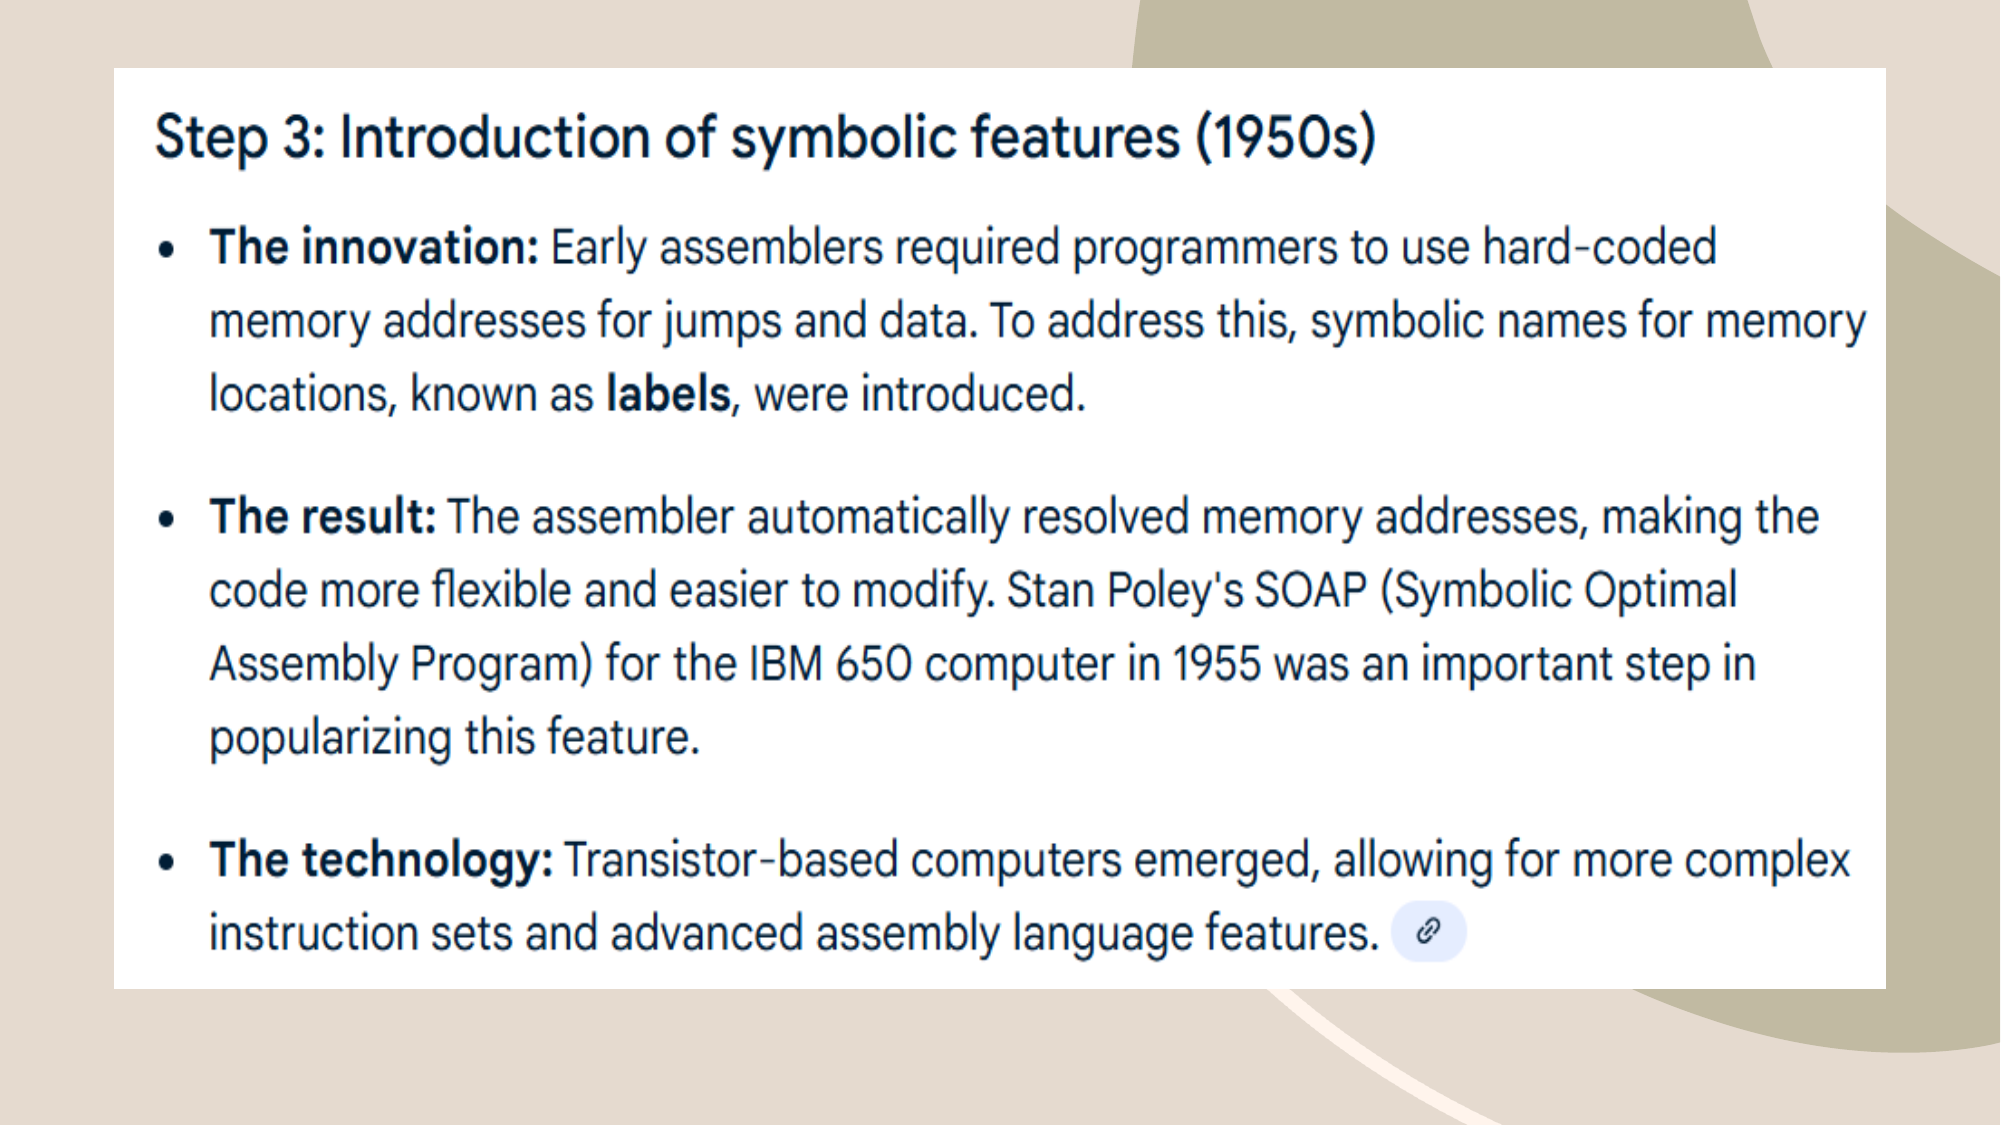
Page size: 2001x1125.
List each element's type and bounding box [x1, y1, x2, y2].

picture [114, 67, 1886, 1125]
